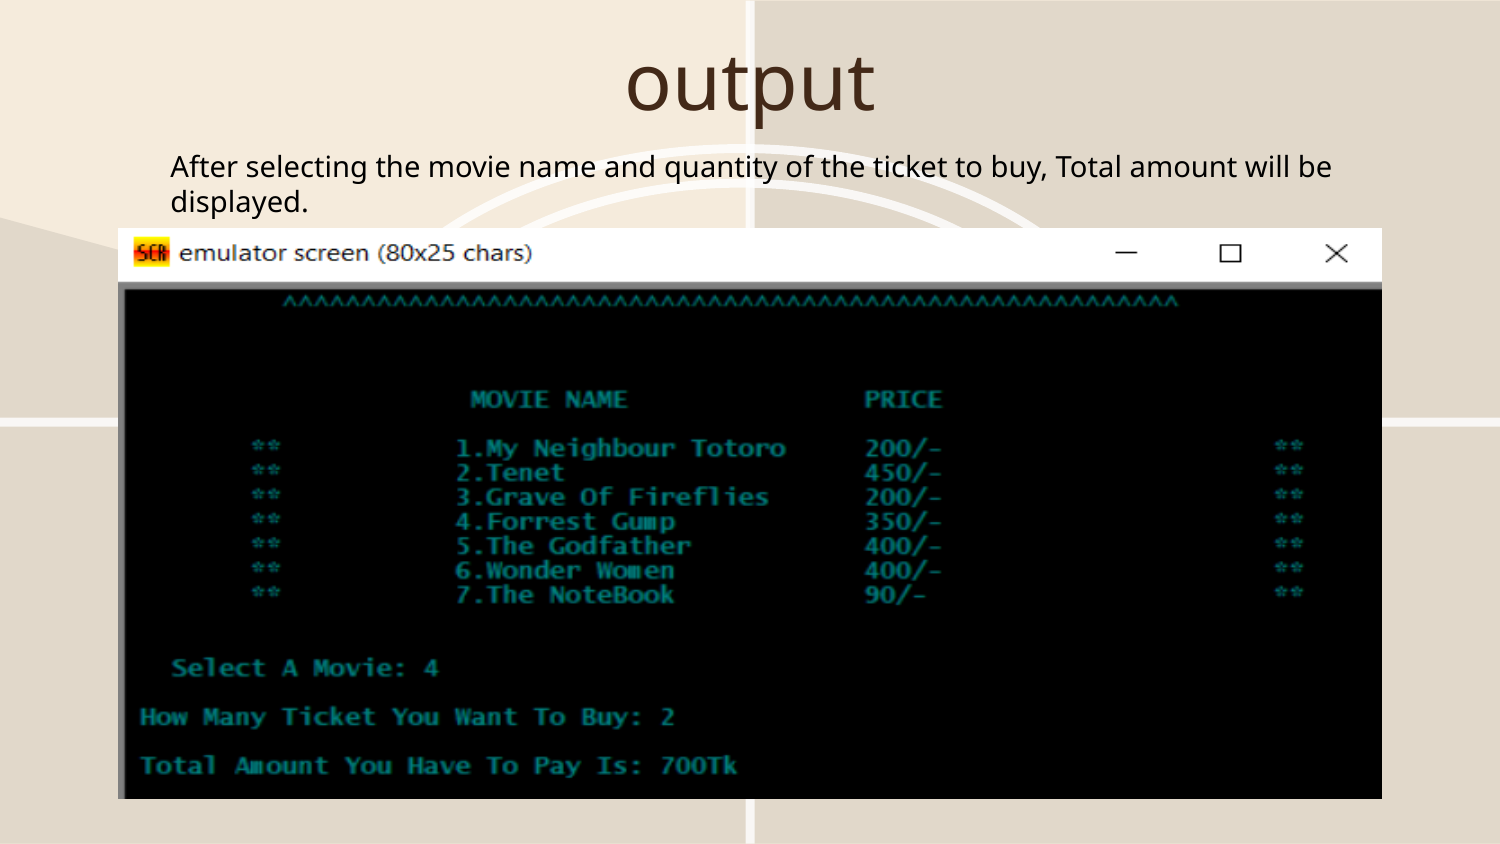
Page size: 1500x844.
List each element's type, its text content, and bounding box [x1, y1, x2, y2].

text_box After selecting the movie name and quantity of the ticket to buy, Total amount will be displayed. [155, 140, 1382, 226]
title output [118, 52, 1382, 105]
picture [117, 228, 1383, 799]
